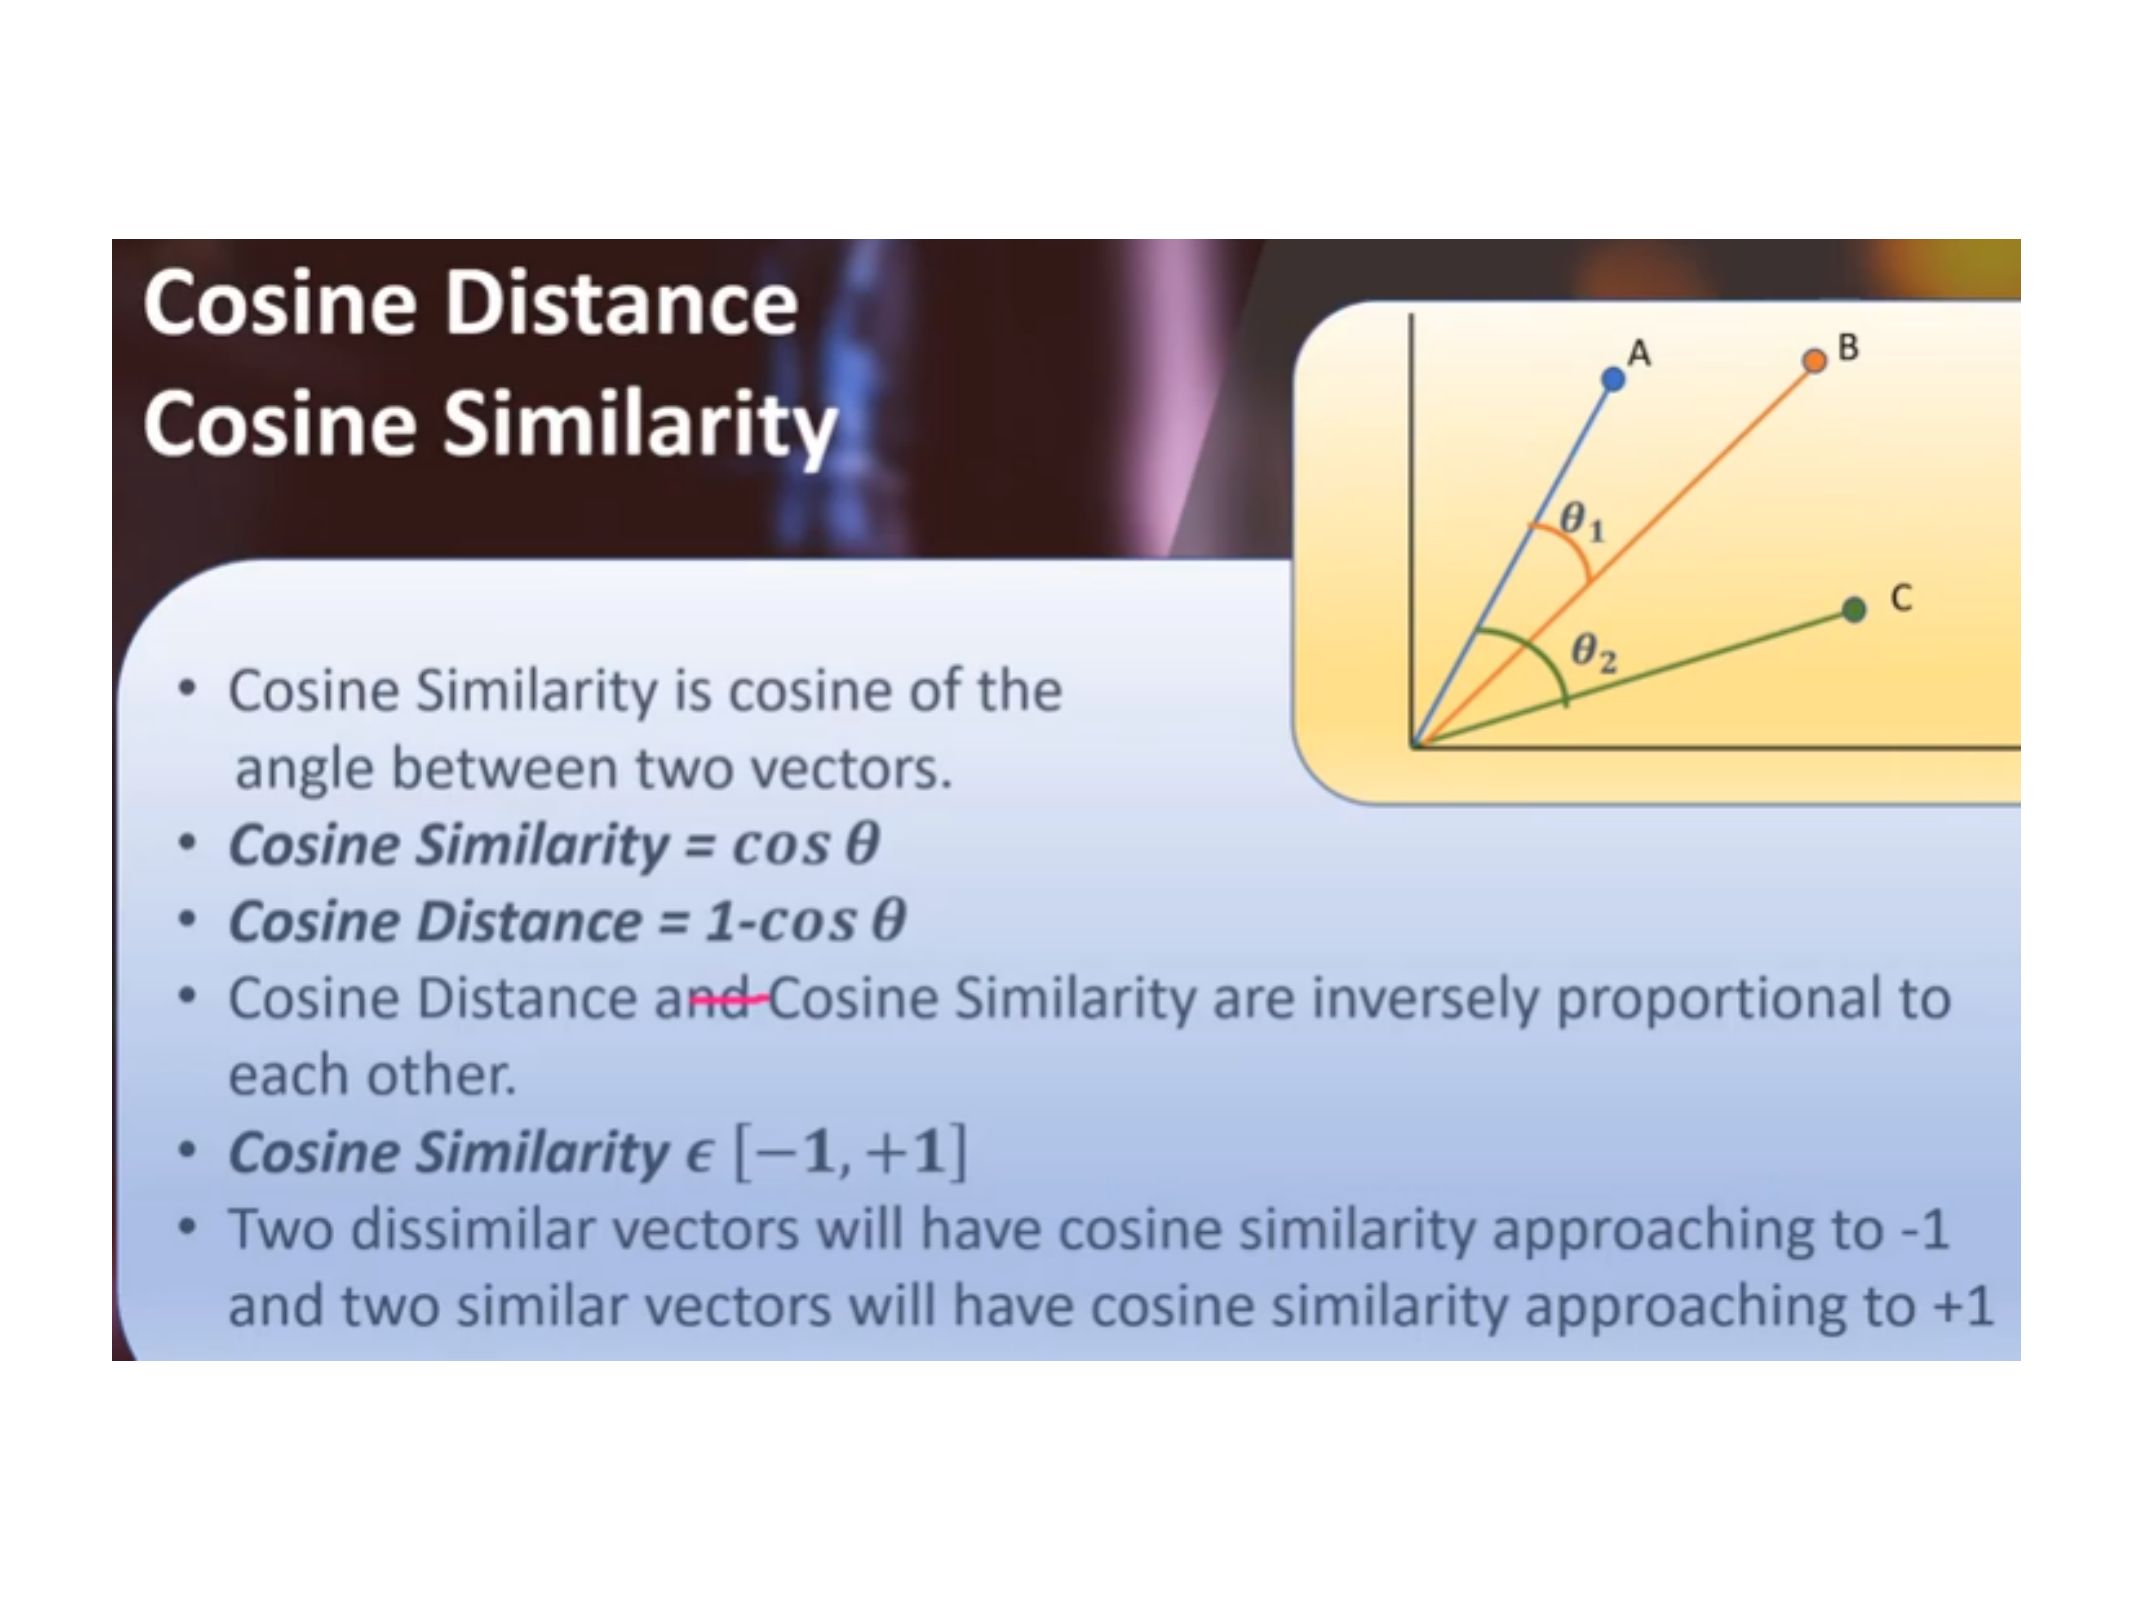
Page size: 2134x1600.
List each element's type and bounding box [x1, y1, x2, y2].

picture [112, 239, 2021, 1361]
